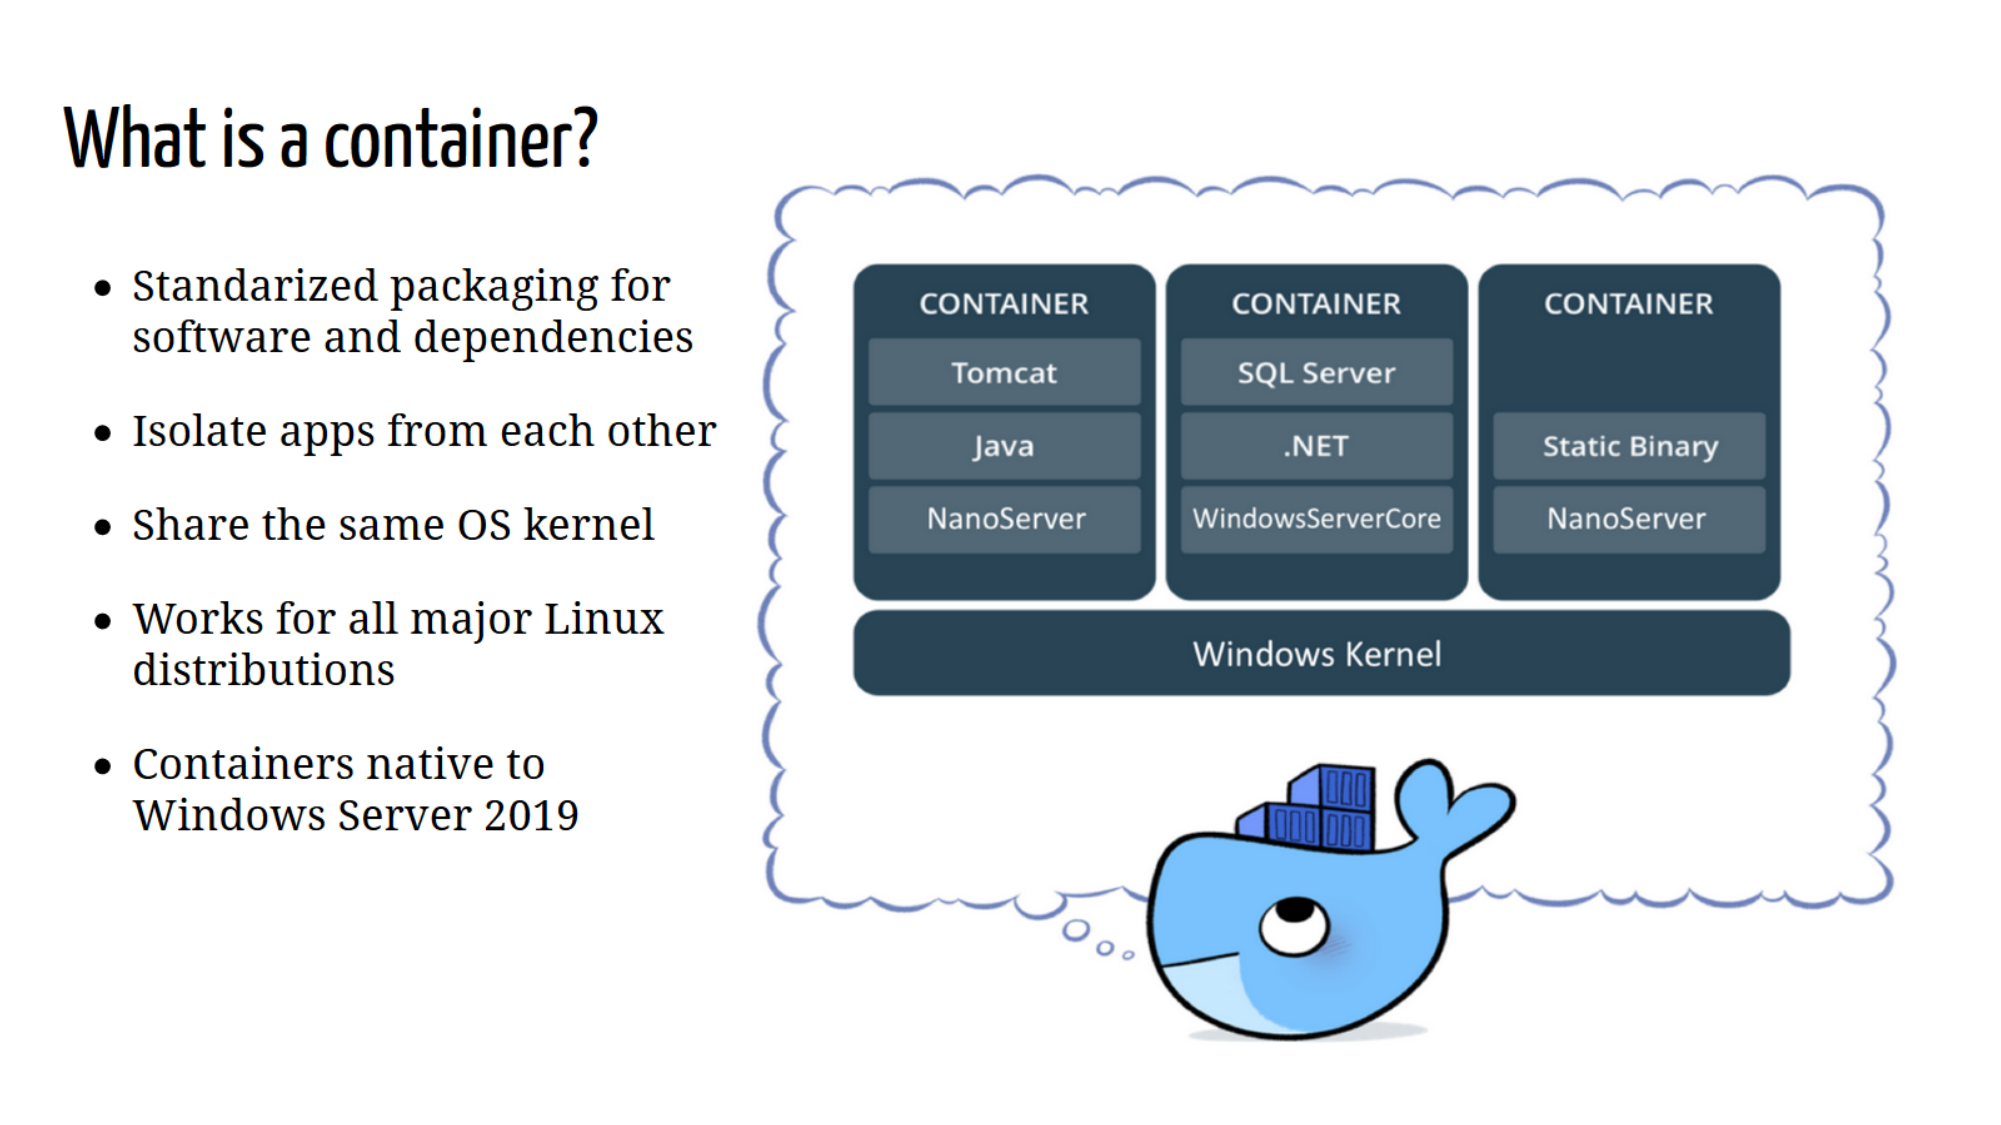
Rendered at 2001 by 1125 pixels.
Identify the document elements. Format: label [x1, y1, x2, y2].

picture [17, 48, 1983, 1077]
